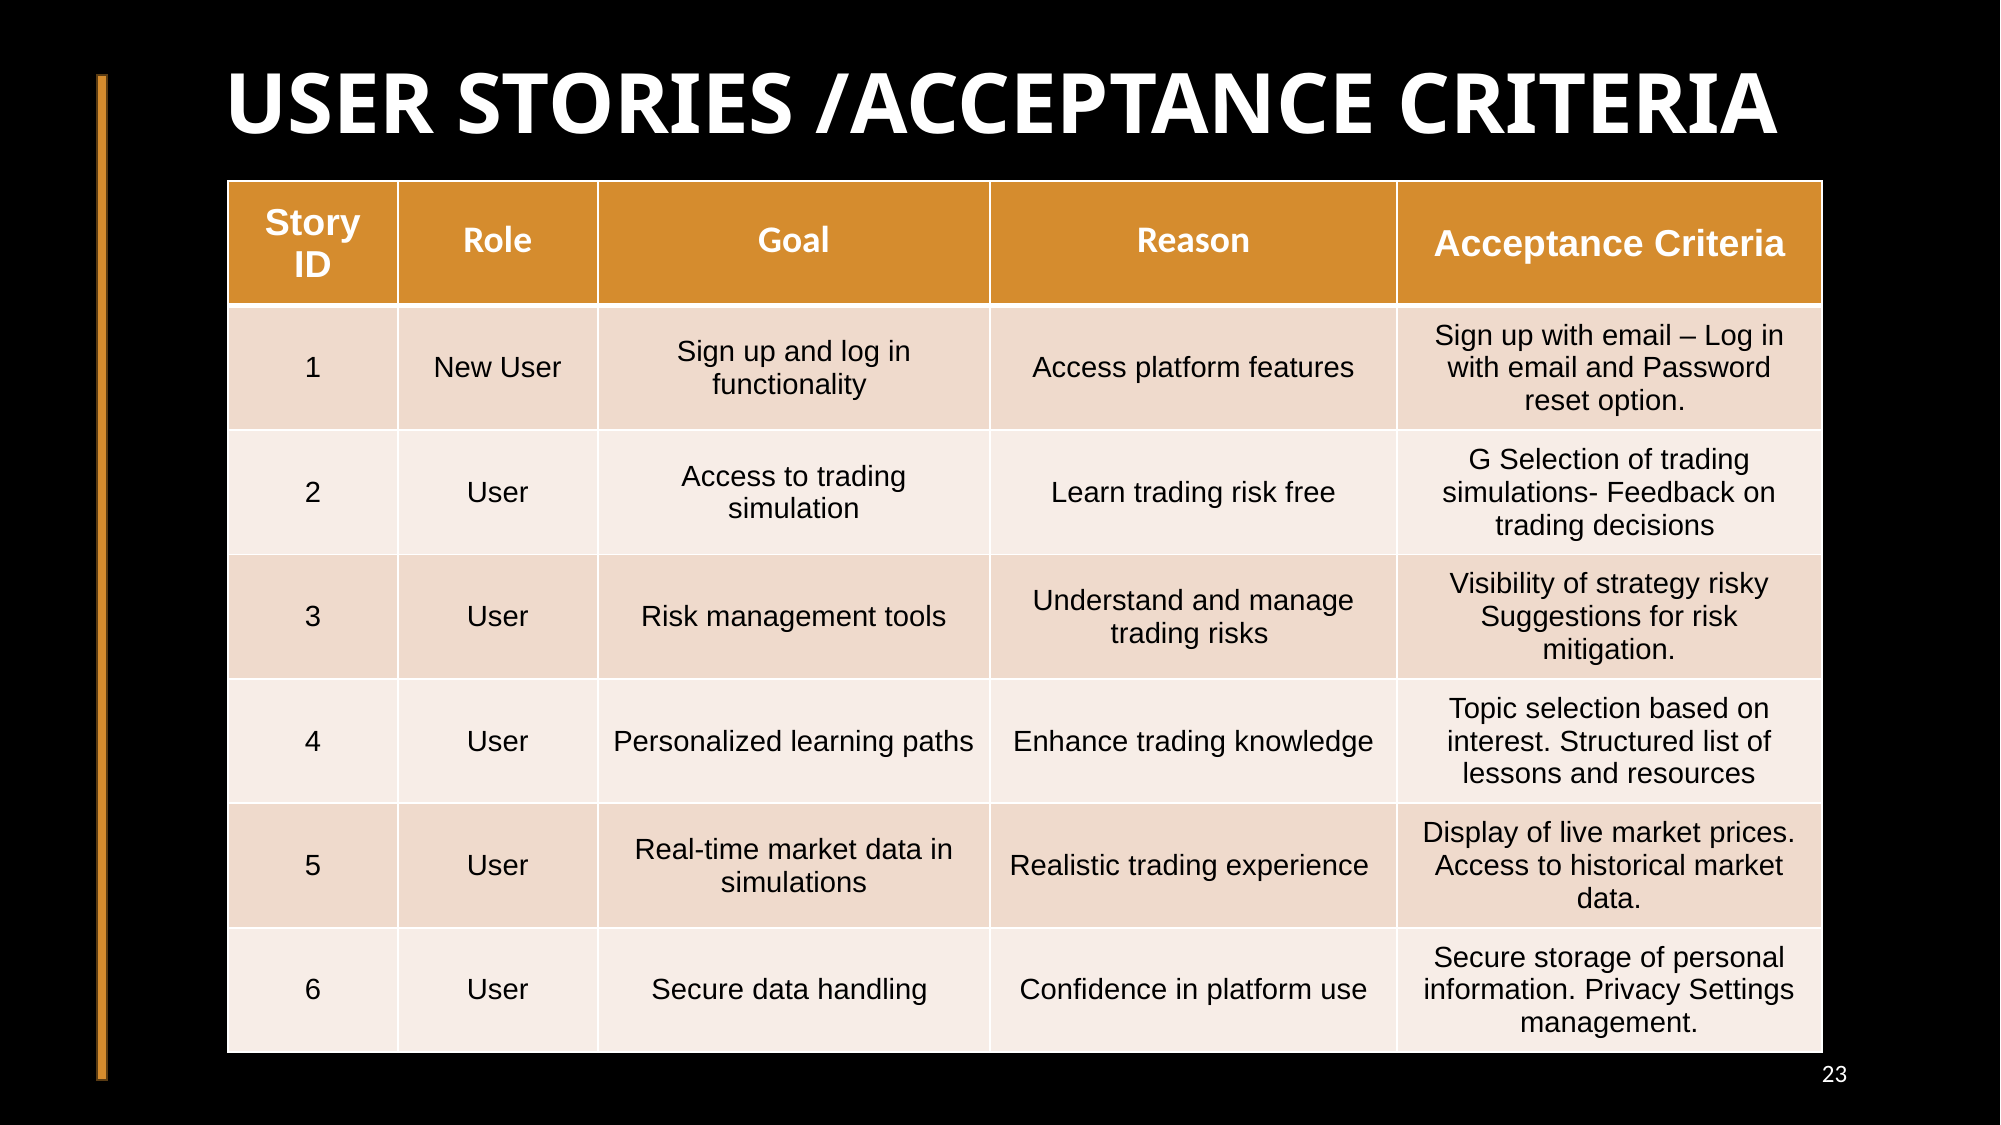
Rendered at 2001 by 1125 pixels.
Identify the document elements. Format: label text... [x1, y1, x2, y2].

table_cell Personalized learning paths [599, 680, 989, 802]
table_cell Secure data handling [599, 929, 989, 1051]
table_cell User [399, 680, 597, 802]
title USER STORIES /ACCEPTANCE CRITERIA [209, 22, 1968, 191]
table_cell User [399, 555, 597, 678]
table_cell Realistic trading experience [991, 804, 1396, 927]
table_cell Enhance trading knowledge [991, 680, 1396, 802]
table_header Goal [599, 182, 989, 303]
table_cell Display of live market prices. Access to historical market data. [1398, 804, 1821, 927]
table_header Role [399, 182, 597, 303]
table_cell Learn trading risk free [991, 431, 1396, 554]
table_cell 4 [229, 680, 397, 802]
table_header Reason [991, 182, 1396, 303]
table_cell Risk management tools [599, 555, 989, 678]
table_cell Topic selection based on interest. Structured list of lessons and resources [1398, 680, 1821, 802]
table_cell 5 [229, 804, 397, 927]
table_header Acceptance Criteria [1398, 182, 1821, 303]
table_cell User [399, 929, 597, 1051]
table_cell 3 [229, 555, 397, 678]
table_cell Confidence in platform use [991, 929, 1396, 1051]
table_cell User [399, 804, 597, 927]
table_cell Sign up with email – Log in with email and Password reset option. [1398, 308, 1821, 429]
table_cell 6 [229, 929, 397, 1051]
table_cell Secure storage of personal information. Privacy Settings management. [1398, 929, 1821, 1051]
table_cell Sign up and log in functionality [599, 308, 989, 429]
table_cell G Selection of trading simulations- Feedback on trading decisions [1398, 431, 1821, 554]
slide_number ‹#› [1412, 1042, 1863, 1103]
table_cell 1 [229, 308, 397, 429]
table_cell 2 [229, 431, 397, 554]
table_cell Access to trading simulation [599, 431, 989, 554]
table_cell Visibility of strategy risky Suggestions for risk mitigation. [1398, 555, 1821, 678]
table_cell Real-time market data in simulations [599, 804, 989, 927]
table_header Story ID [229, 182, 397, 303]
table_cell New User [399, 308, 597, 429]
table_cell Understand and manage trading risks [991, 555, 1396, 678]
table_cell User [399, 431, 597, 554]
table_cell Access platform features [991, 308, 1396, 429]
text_box [97, 75, 107, 1081]
